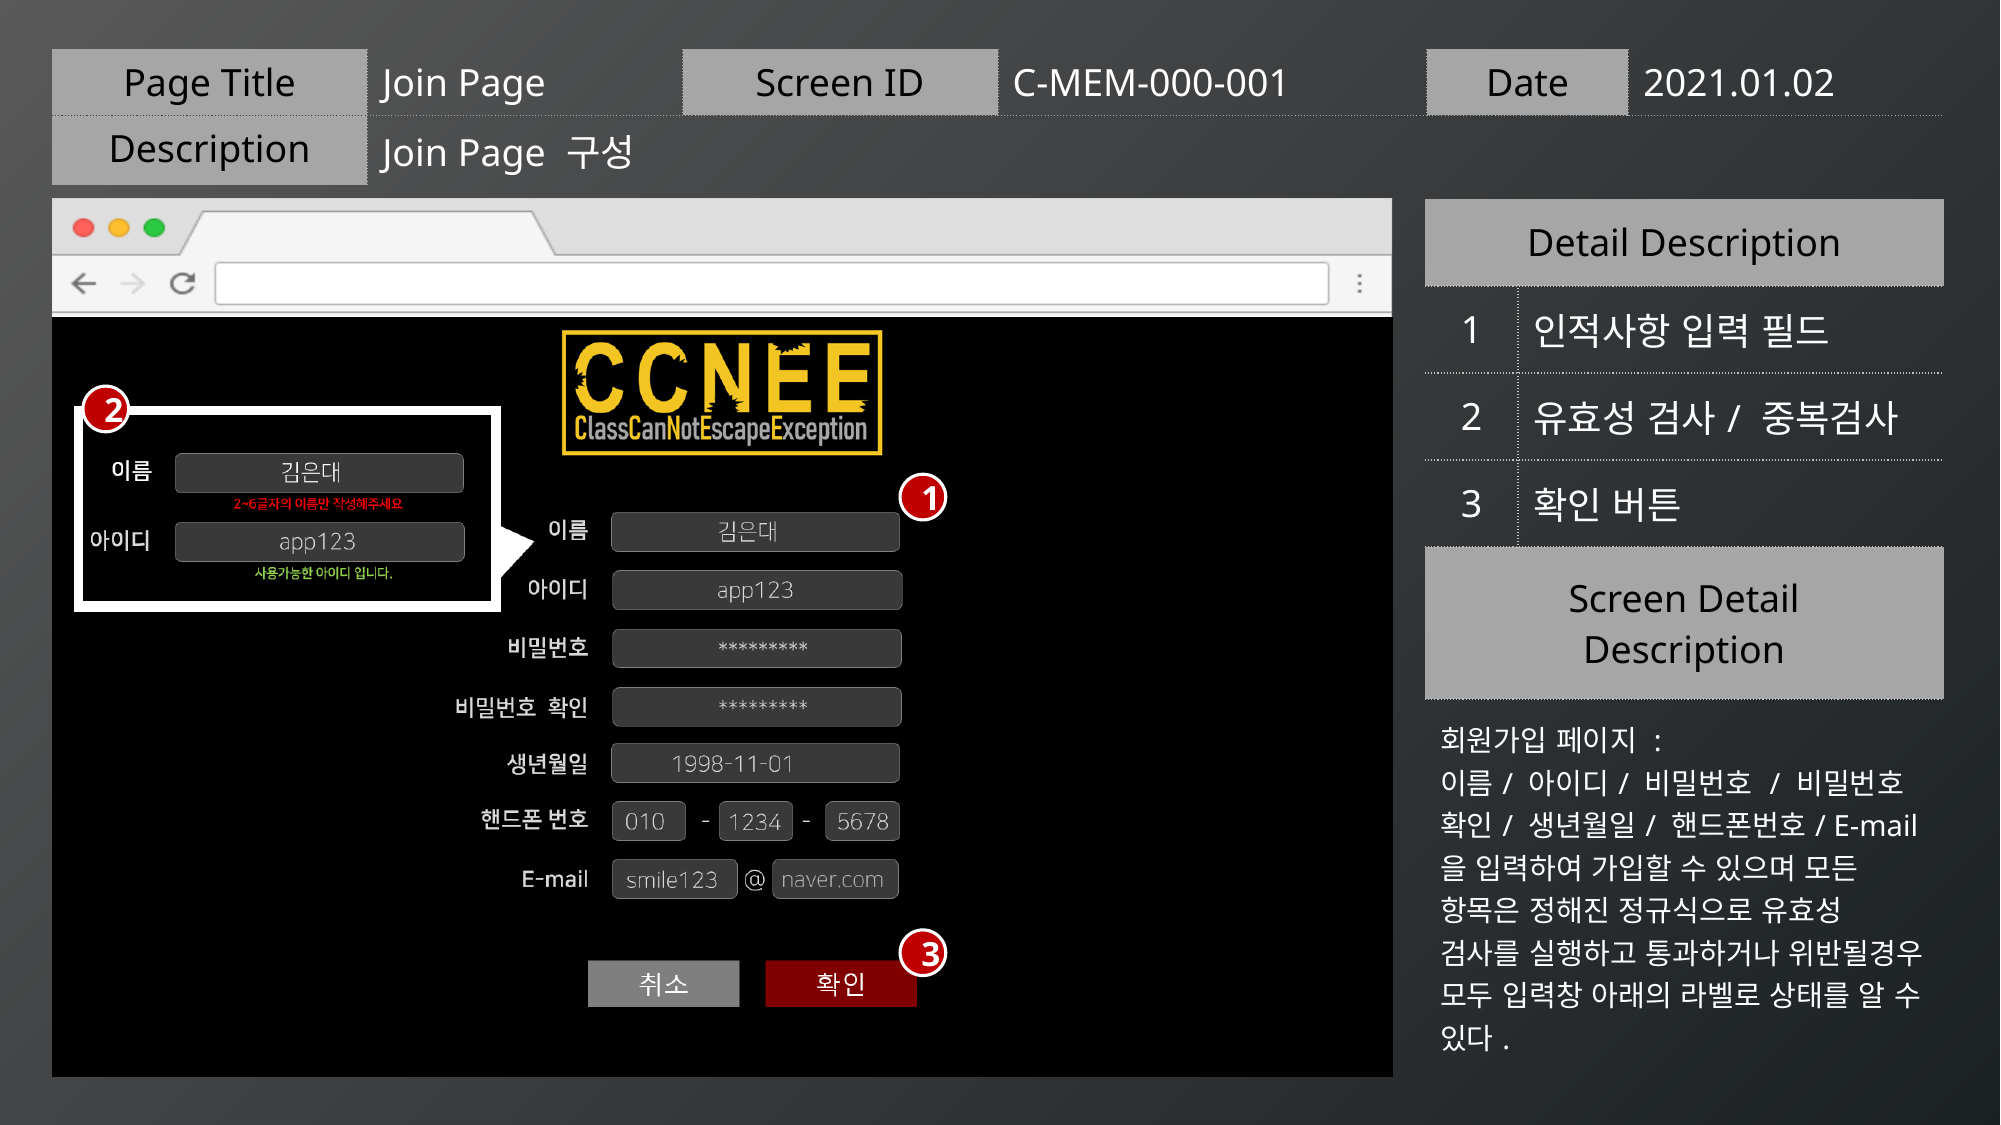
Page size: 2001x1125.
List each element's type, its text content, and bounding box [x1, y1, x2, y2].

table_cell 2 [1425, 373, 1518, 460]
table_cell 3 [1425, 460, 1518, 547]
table_header C-MEM-000-001 [998, 49, 1427, 115]
table_cell 유효성 검사/ 중복검사 [1518, 373, 1944, 460]
picture [51, 198, 1393, 1077]
table_header Join Page [367, 49, 683, 115]
table_header Page Title [52, 49, 367, 115]
table_header 2021.01.02 [1628, 49, 1944, 115]
table_cell 인적사항 입력 필드 [1518, 286, 1944, 373]
table_cell Join Page 구성 [367, 115, 1944, 185]
table_cell Description [52, 115, 367, 185]
table_cell 확인 버튼 [1518, 460, 1944, 547]
table_cell 1 [1425, 286, 1518, 373]
table_cell Screen Detail Description [1425, 547, 1944, 699]
table_cell 회원가입 페이지 : 이름/ 아이디/ 비밀번호 / 비밀번호 확인/ 생년월일/ 핸드폰번호/ E-mail 을 입력하여 가입할 수 있으며 모든 항목은 정해진 정규식으로 유효성 검사를 실행하고 통과하거나 위반될경우 모두 입력창 아래의 라벨로 상태를 알 수 있다. [1425, 699, 1944, 1077]
table_header Detail Description [1425, 199, 1944, 286]
table_header Date [1427, 49, 1628, 115]
table_header Screen ID [683, 49, 998, 115]
